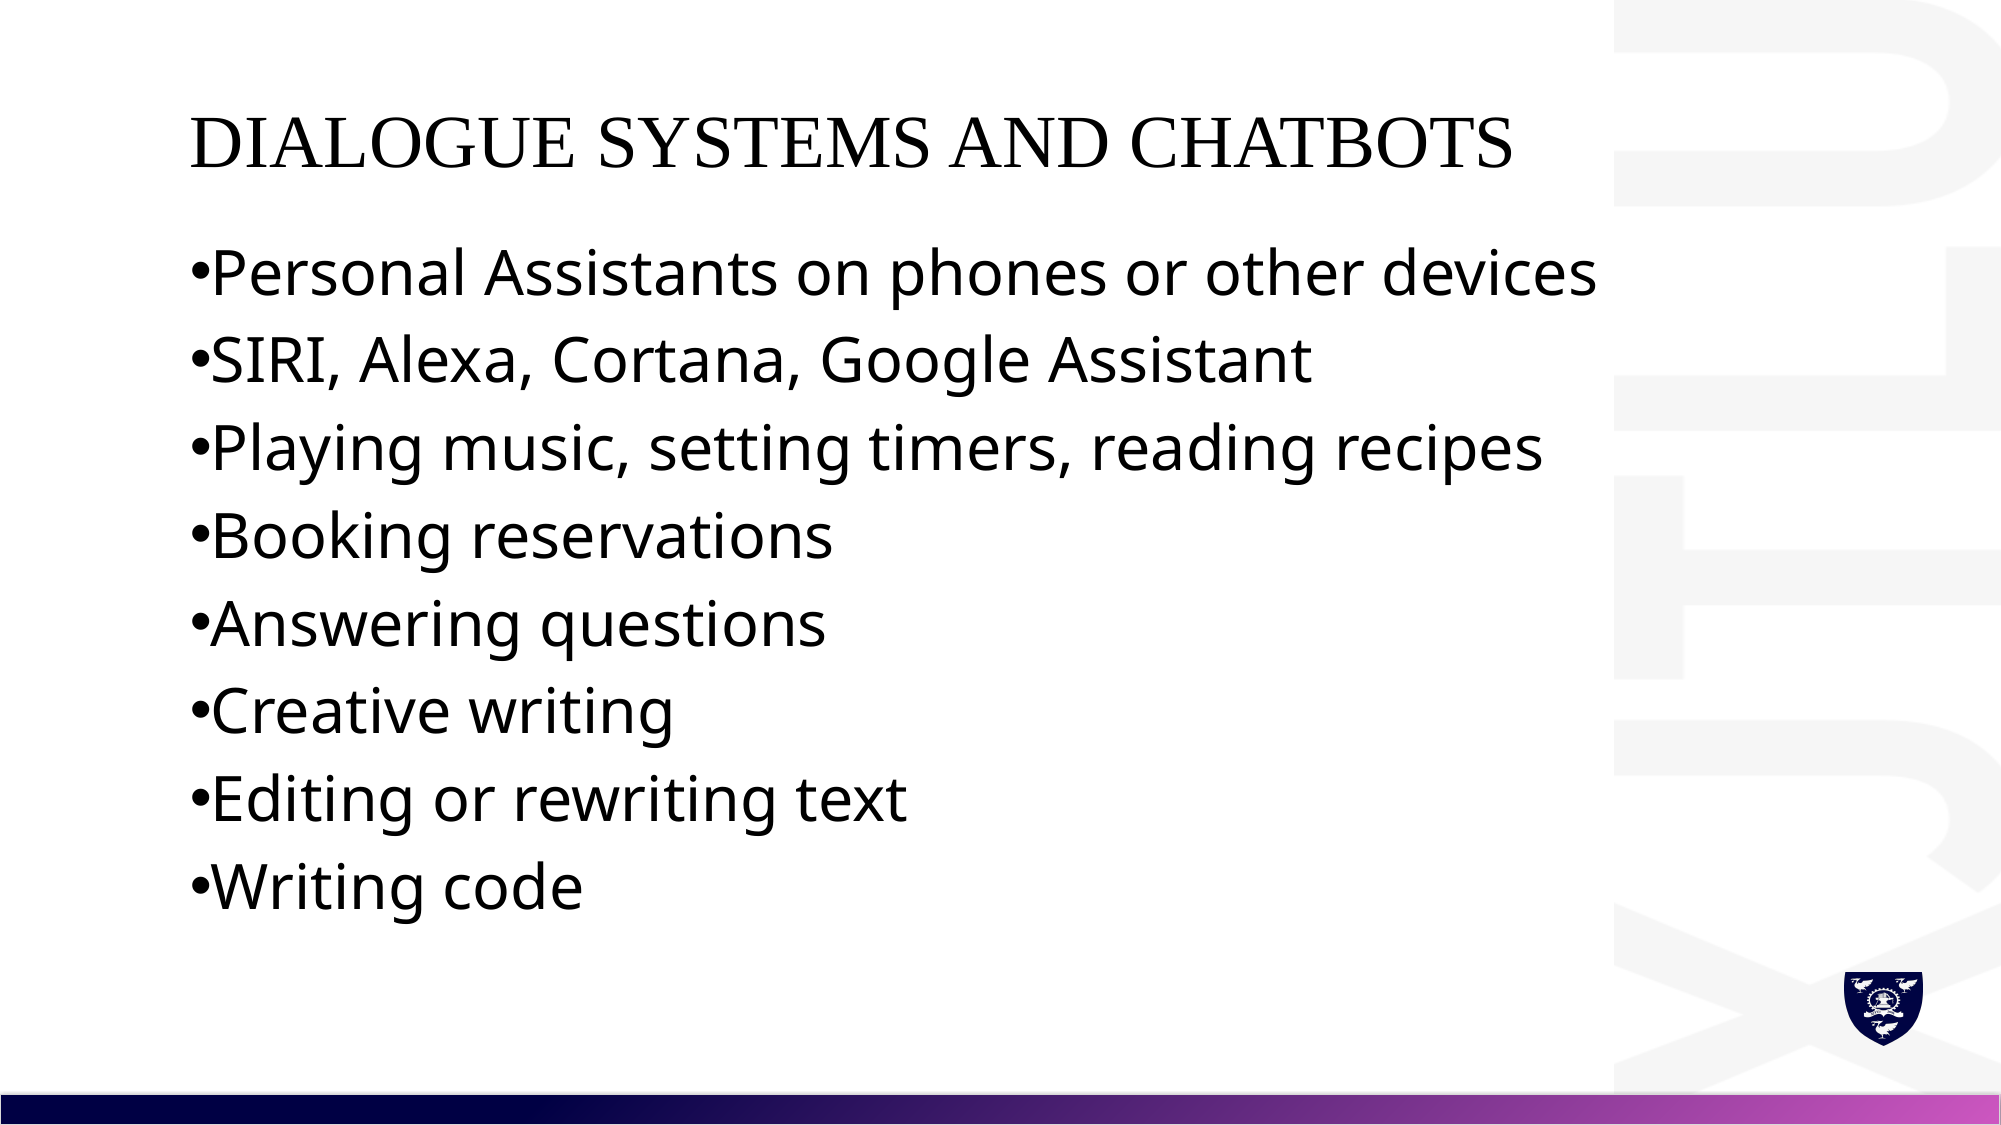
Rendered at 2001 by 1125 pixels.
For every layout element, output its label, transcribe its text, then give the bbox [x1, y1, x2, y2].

title Dialogue Systems and Chatbots [174, 63, 1825, 212]
list Personal Assistants on phones or other devices SIRI, Alexa, Cortana, Google Assistant Playing music, setting timers, reading recipes Booking reservations Answering questions Creative writing Editing or rewriting text Writing code [174, 224, 1625, 975]
picture [1844, 972, 1923, 1046]
